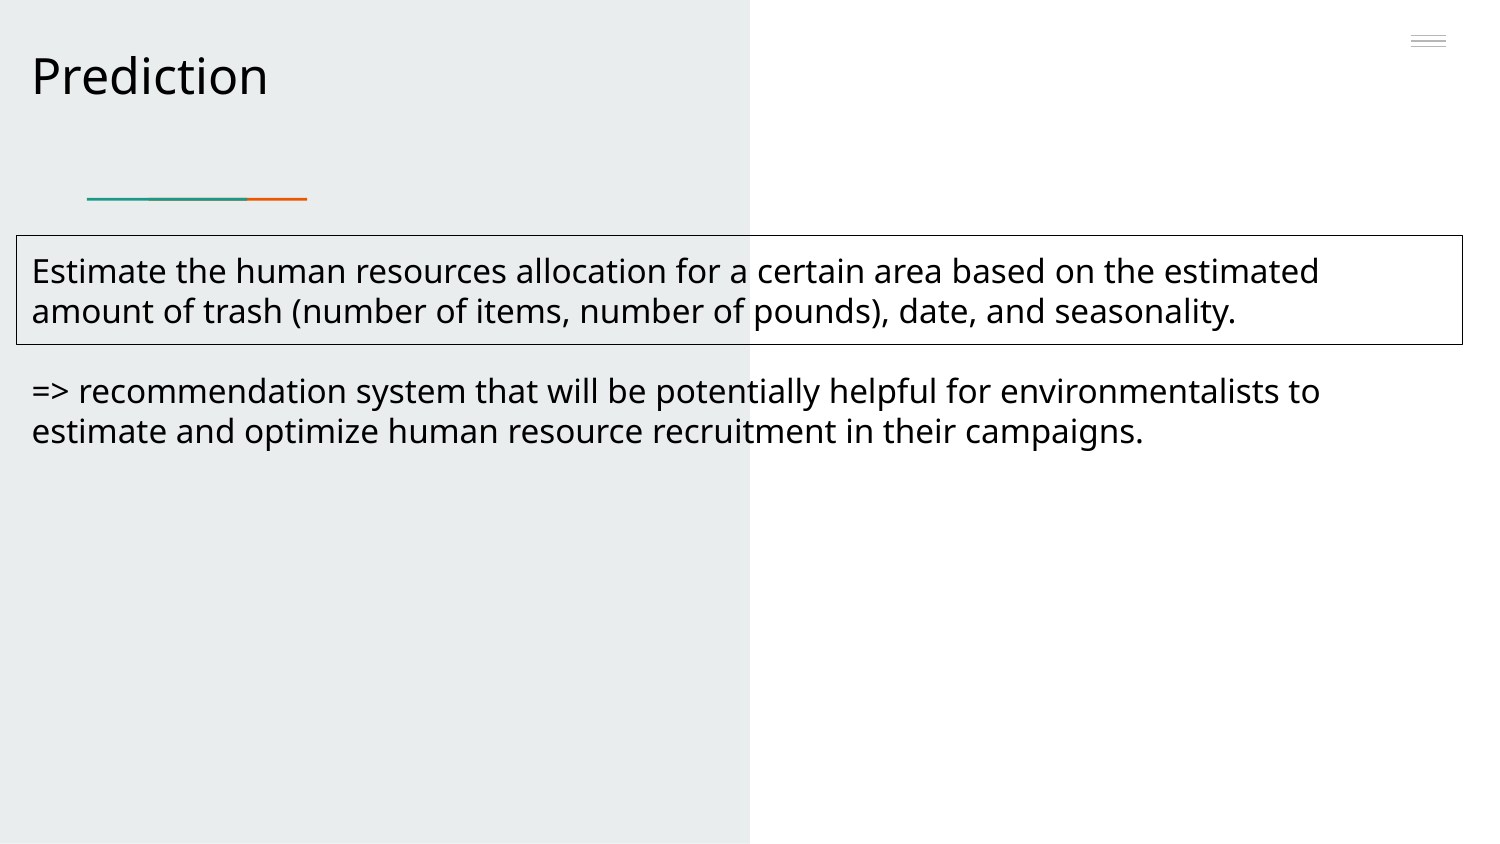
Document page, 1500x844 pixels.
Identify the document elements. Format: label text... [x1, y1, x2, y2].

text_box Estimate the human resources allocation for a certain area based on the estimated amount of trash (number of items, number of pounds), date, and seasonality. => recommendation system that will be potentially helpful for environmentalists to estimate and optimize human resource recruitment in their campaigns. [16, 235, 1463, 345]
text_box Prediction [16, 29, 901, 139]
